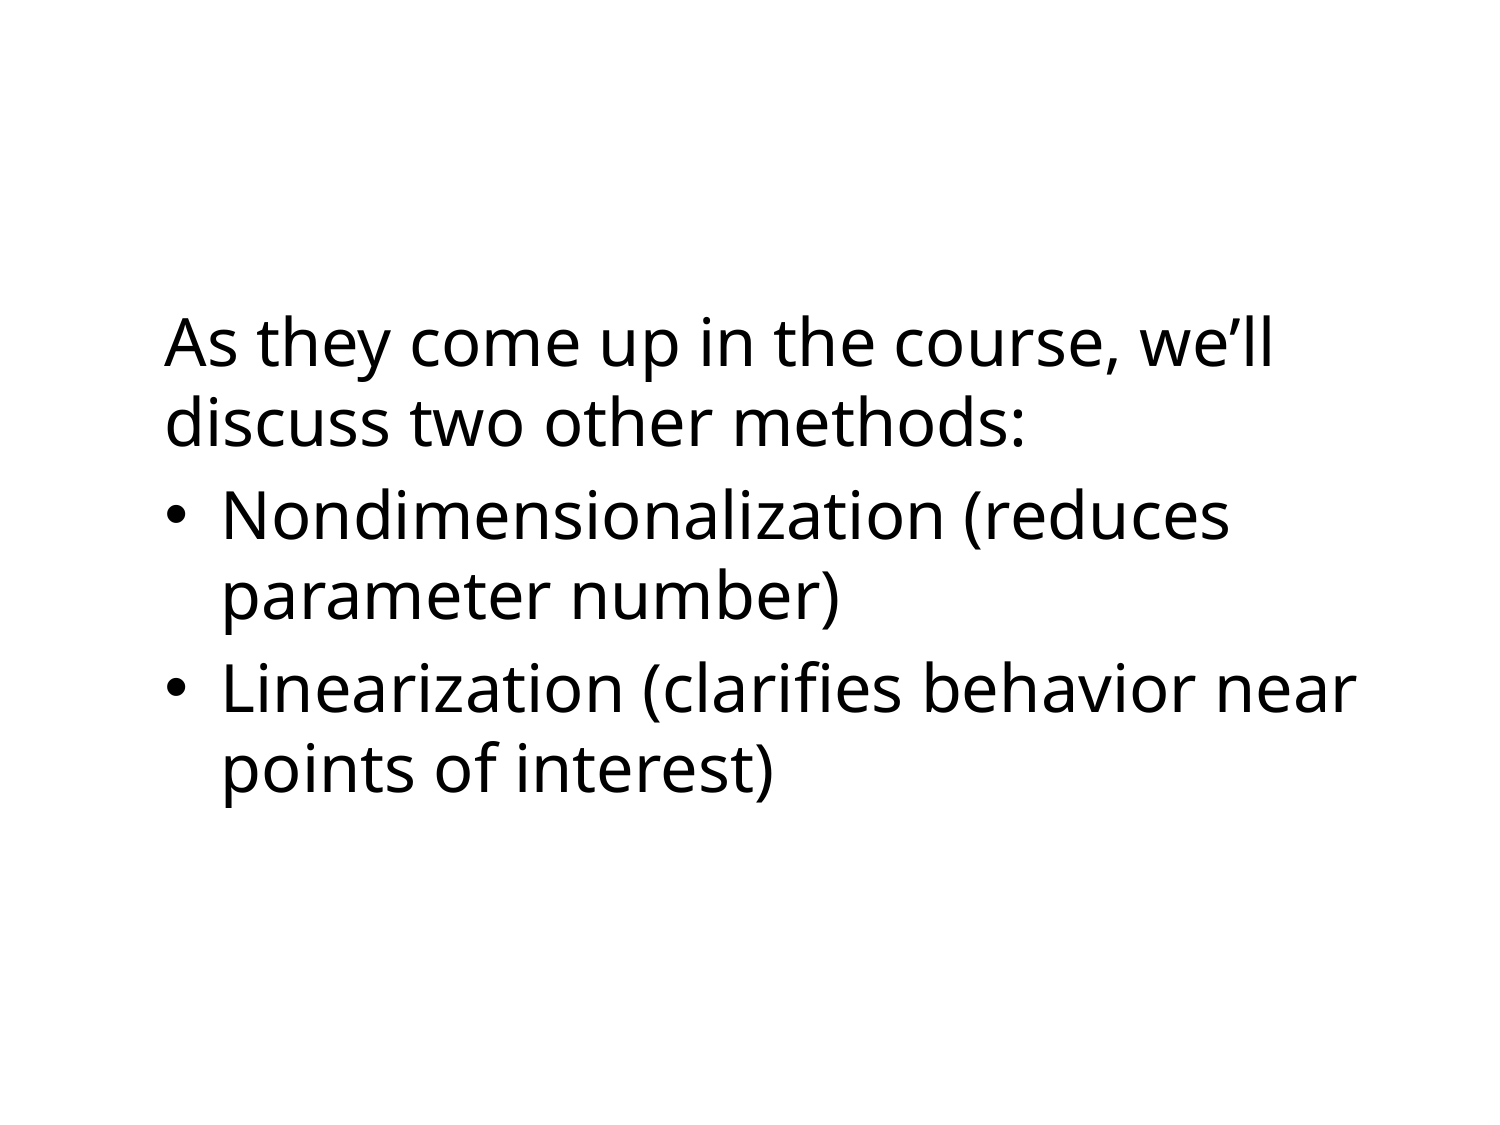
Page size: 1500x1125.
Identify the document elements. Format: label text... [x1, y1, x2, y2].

text_box As they come up in the course, we’ll discuss two other methods: Nondimensionalization (reduces parameter number) Linearization (clarifies behavior near points of interest) [149, 292, 1388, 853]
